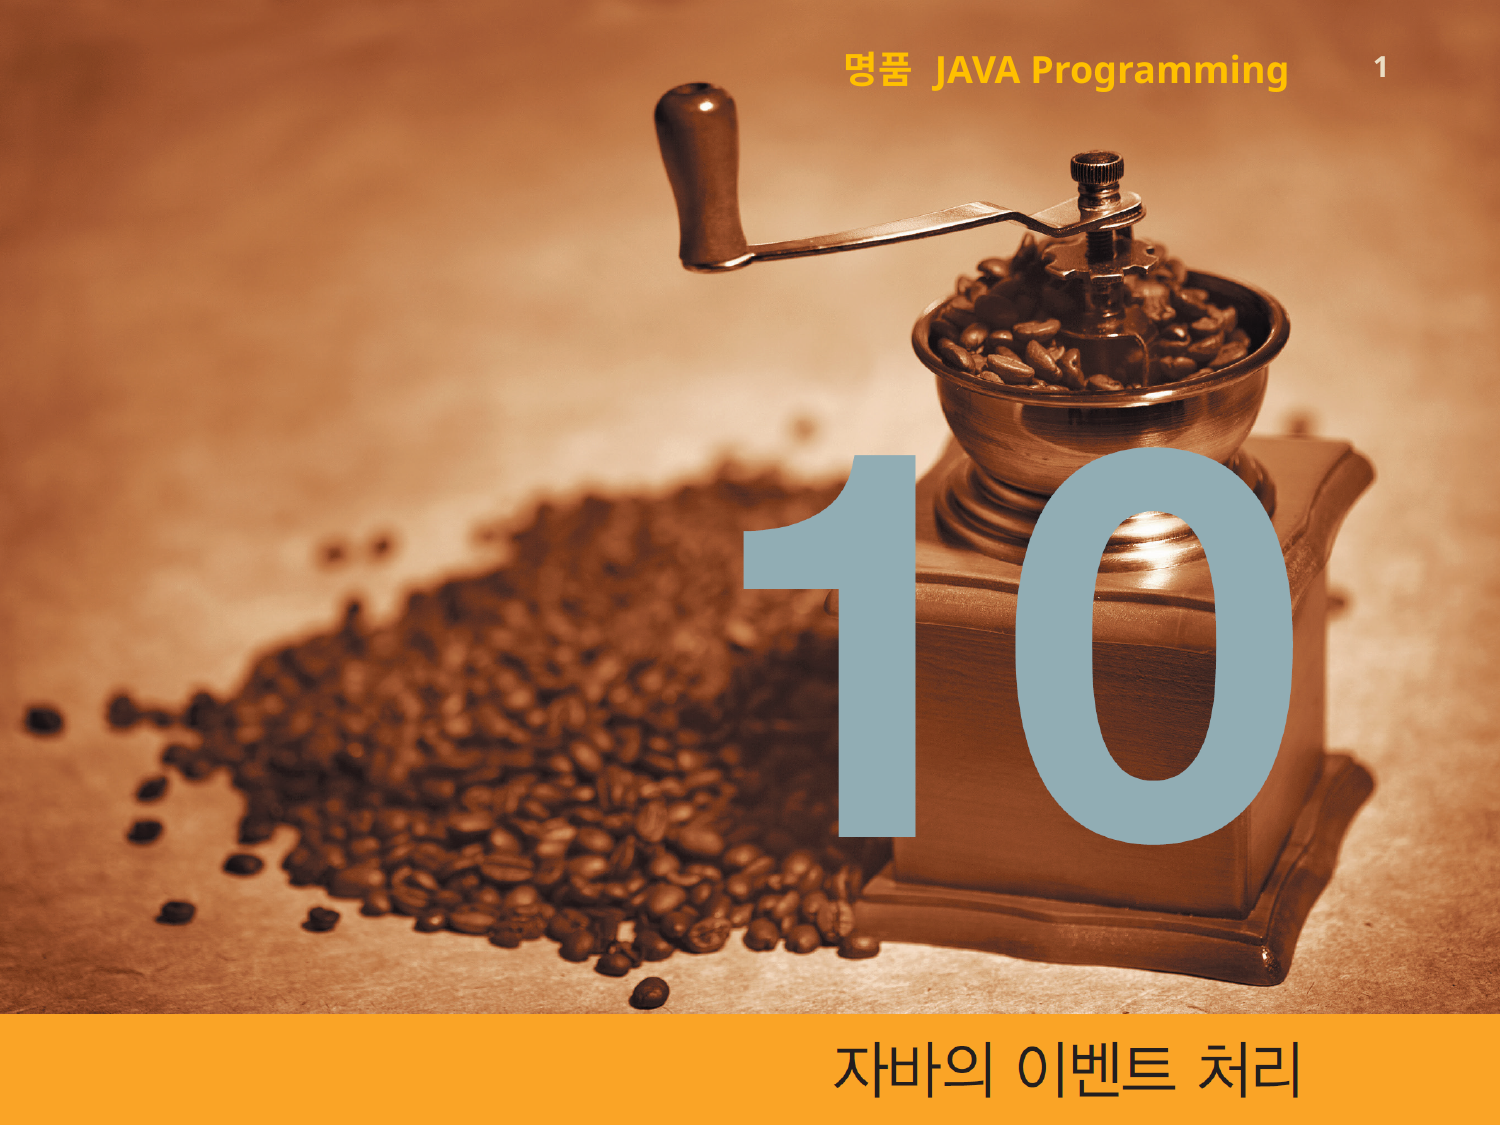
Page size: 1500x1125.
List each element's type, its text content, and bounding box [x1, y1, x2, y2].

picture [0, 0, 1500, 1125]
footer 명품 JAVA Programming [342, 38, 1305, 99]
slide_number 1 [1312, 37, 1450, 100]
